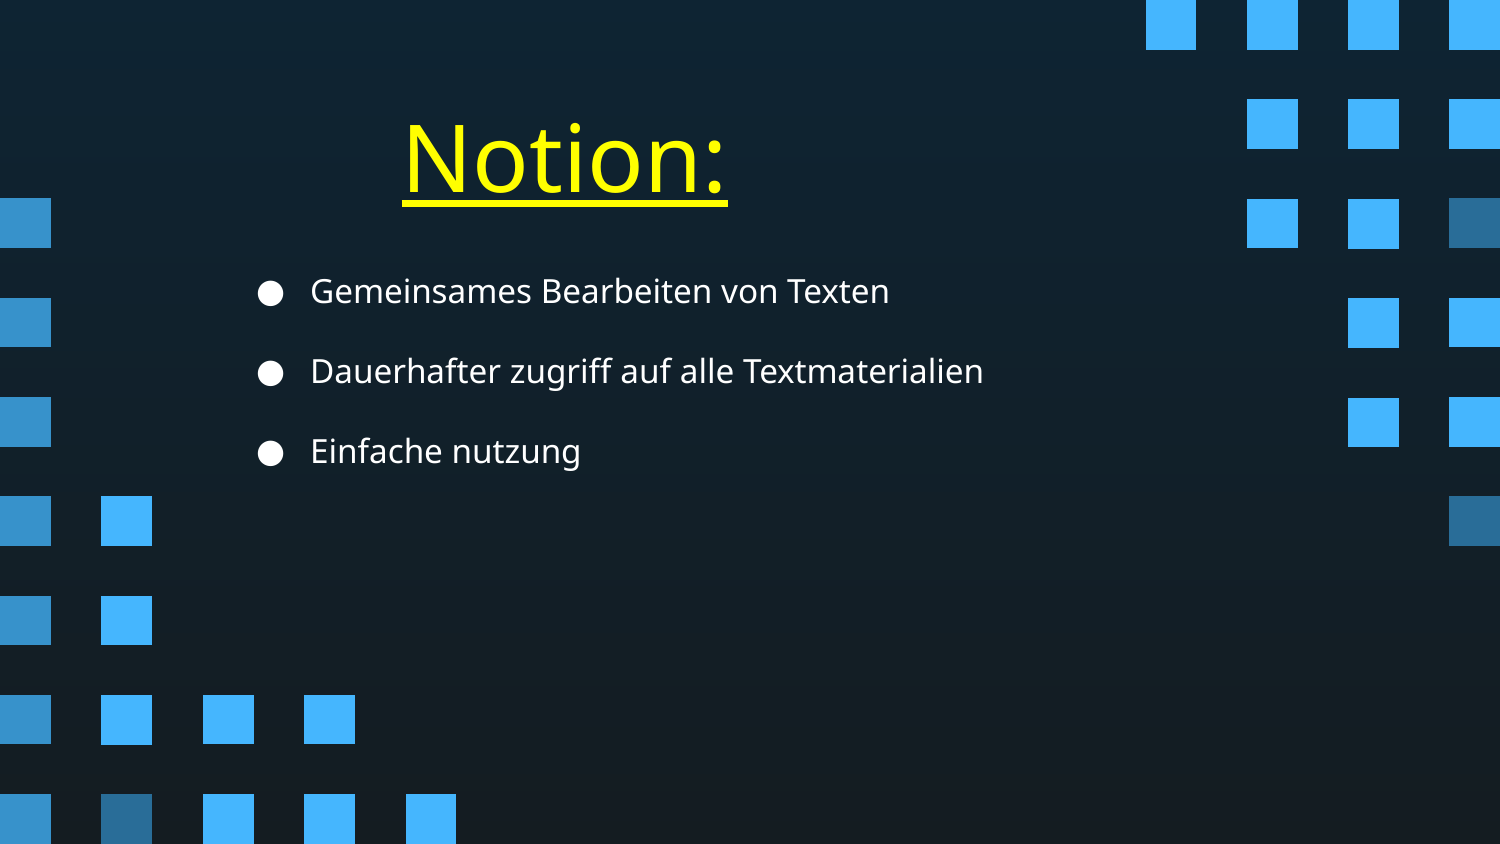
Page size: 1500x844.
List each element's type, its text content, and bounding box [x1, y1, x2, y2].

text_box Gemeinsames Bearbeiten von Texten Dauerhafter zugriff auf alle Textmaterialien Einfache nutzung [220, 255, 1280, 684]
title Notion: [145, 71, 984, 239]
